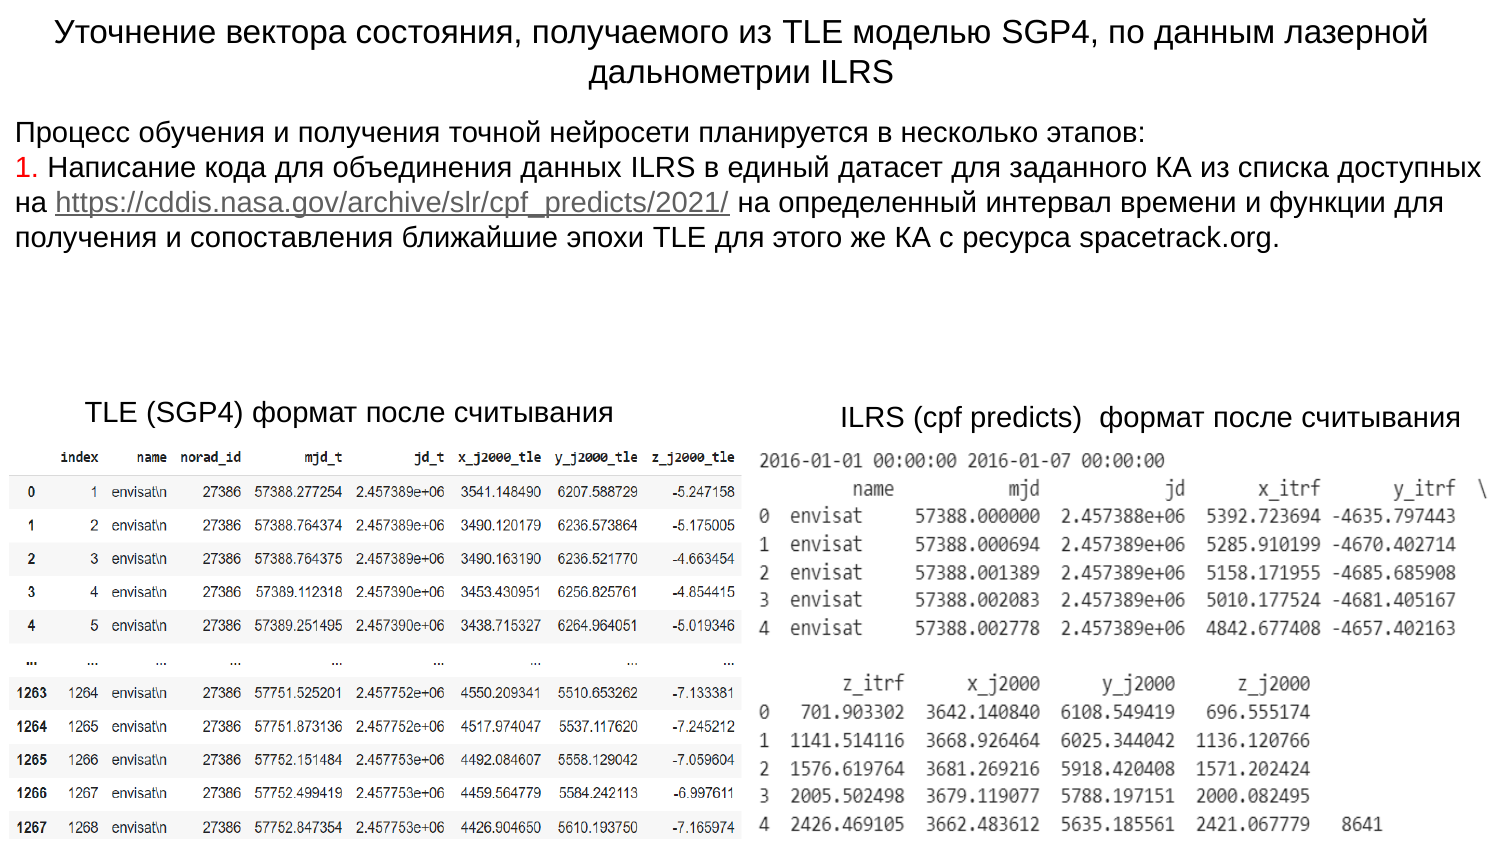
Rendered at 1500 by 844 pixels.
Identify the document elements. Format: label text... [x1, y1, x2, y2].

text_box Уточнение вектора состояния, получаемого из TLE моделью SGP4, по данным лазерной дальнометрии ILRS [0, 33, 1500, 68]
text_box TLE (SGP4) формат после считывания [69, 385, 742, 436]
text_box Процесс обучения и получения точной нейросети планируется в несколько этапов: 1. Написание кода для объединения данных ILRS в единый датасет для заданного КА из списка доступных на https://cddis.nasa.gov/archive/slr/cpf_predicts/2021/ на определенный интервал времени и функции для получения и сопоставления ближайшие эпохи TLE для этого же КА с ресурса spacetrack.org. [0, 105, 1500, 261]
picture [0, 448, 742, 840]
text_box ILRS (cpf predicts) формат после считывания [825, 391, 1497, 441]
picture [749, 443, 1498, 844]
